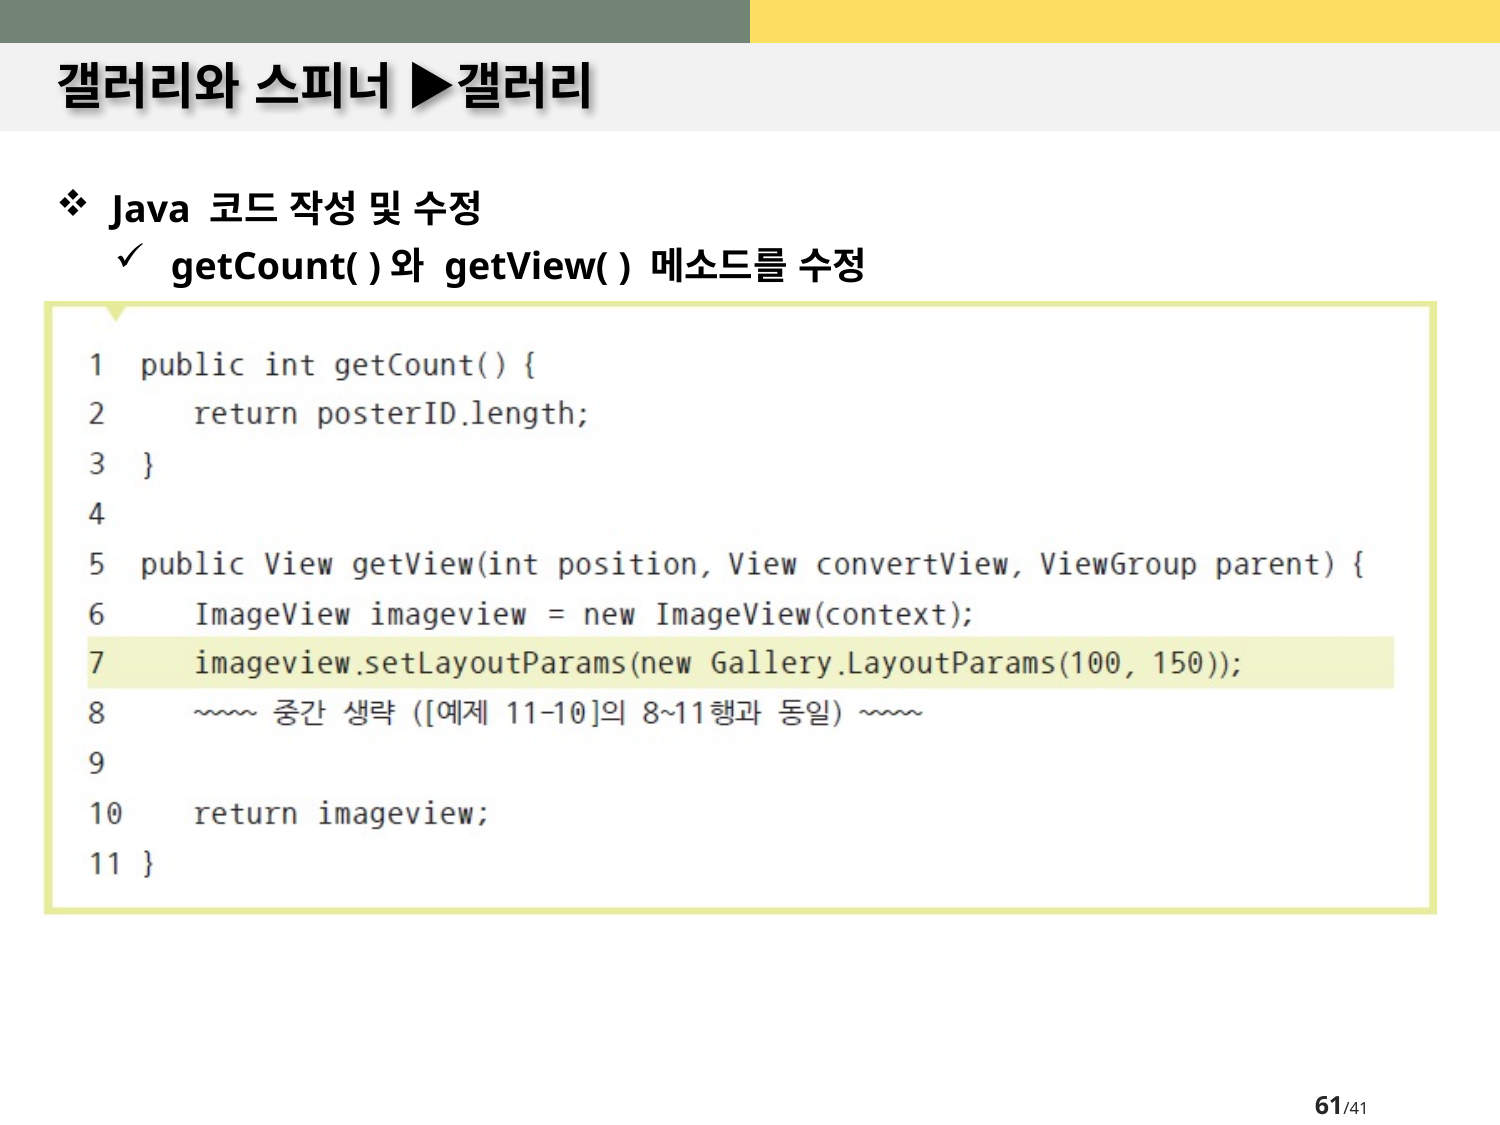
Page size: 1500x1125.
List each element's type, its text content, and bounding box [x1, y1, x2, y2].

title 갤러리와 스피너 ▶갤러리 [41, 42, 1459, 128]
picture [40, 301, 1438, 919]
list Java 코드 작성 및 수정 getCount( )와 getView( ) 메소드를 수정 [41, 172, 1459, 1048]
